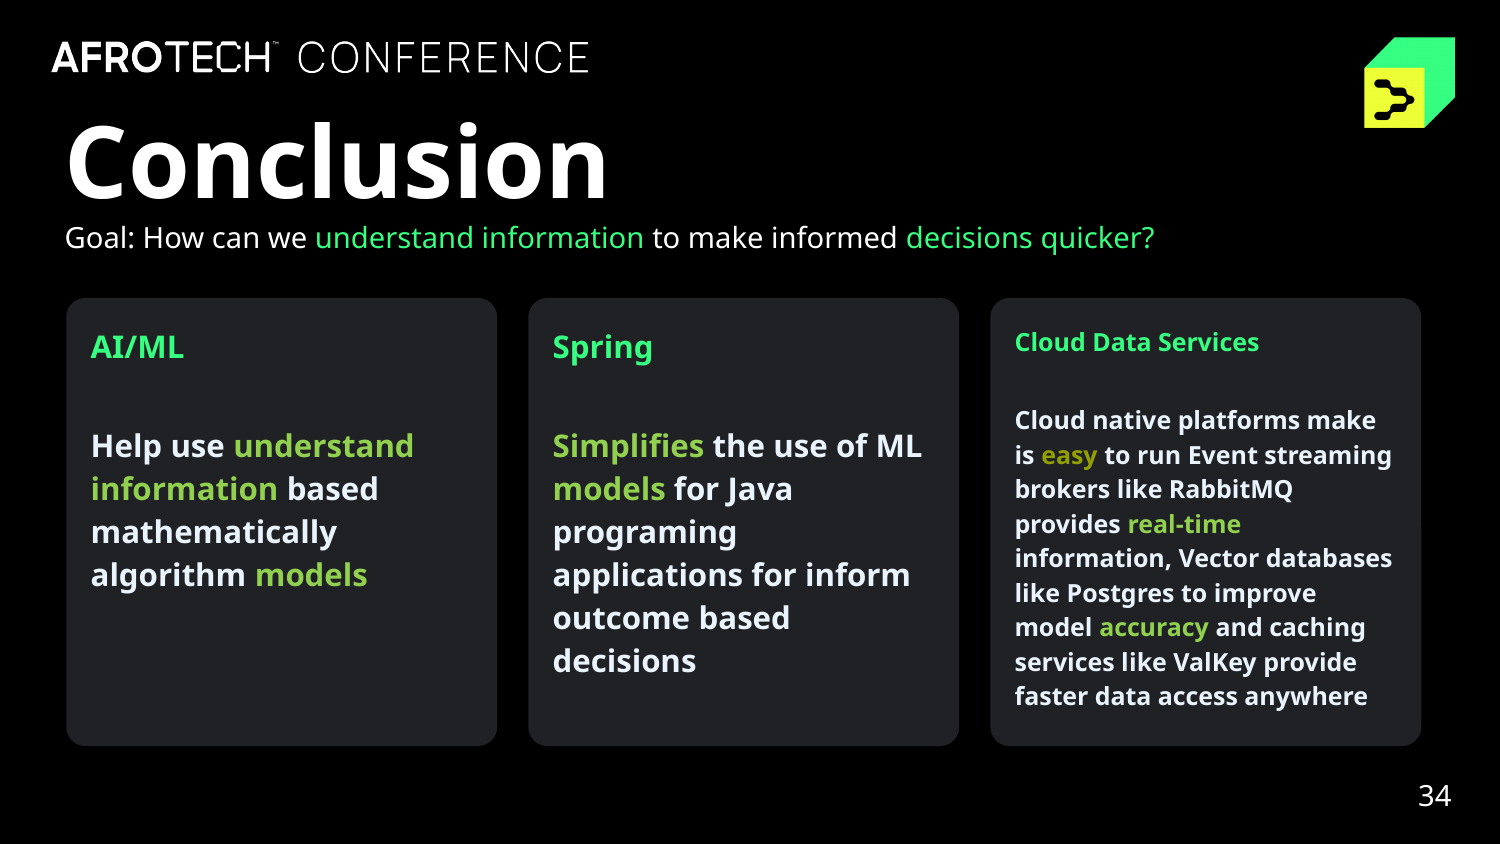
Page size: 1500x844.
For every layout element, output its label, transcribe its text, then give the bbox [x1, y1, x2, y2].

text_box AI/ML Help use understand information based mathematically algorithm models [66, 297, 498, 747]
picture [1364, 37, 1455, 128]
text_box Conclusion [49, 97, 1267, 242]
text_box Cloud Data Services Cloud native platforms make is easy to run Event streaming brokers like RabbitMQ provides real-time information, Vector databases like Postgres to improve model accuracy and caching services like ValKey provide faster data access anywhere [990, 297, 1422, 747]
text_box Goal: How can we understand information to make informed decisions quicker? [49, 212, 1221, 262]
picture [51, 41, 588, 73]
slide_number 34 [1389, 764, 1480, 830]
text_box Spring Simplifies the use of ML models for Java programing applications for inform outcome based decisions [528, 297, 960, 747]
